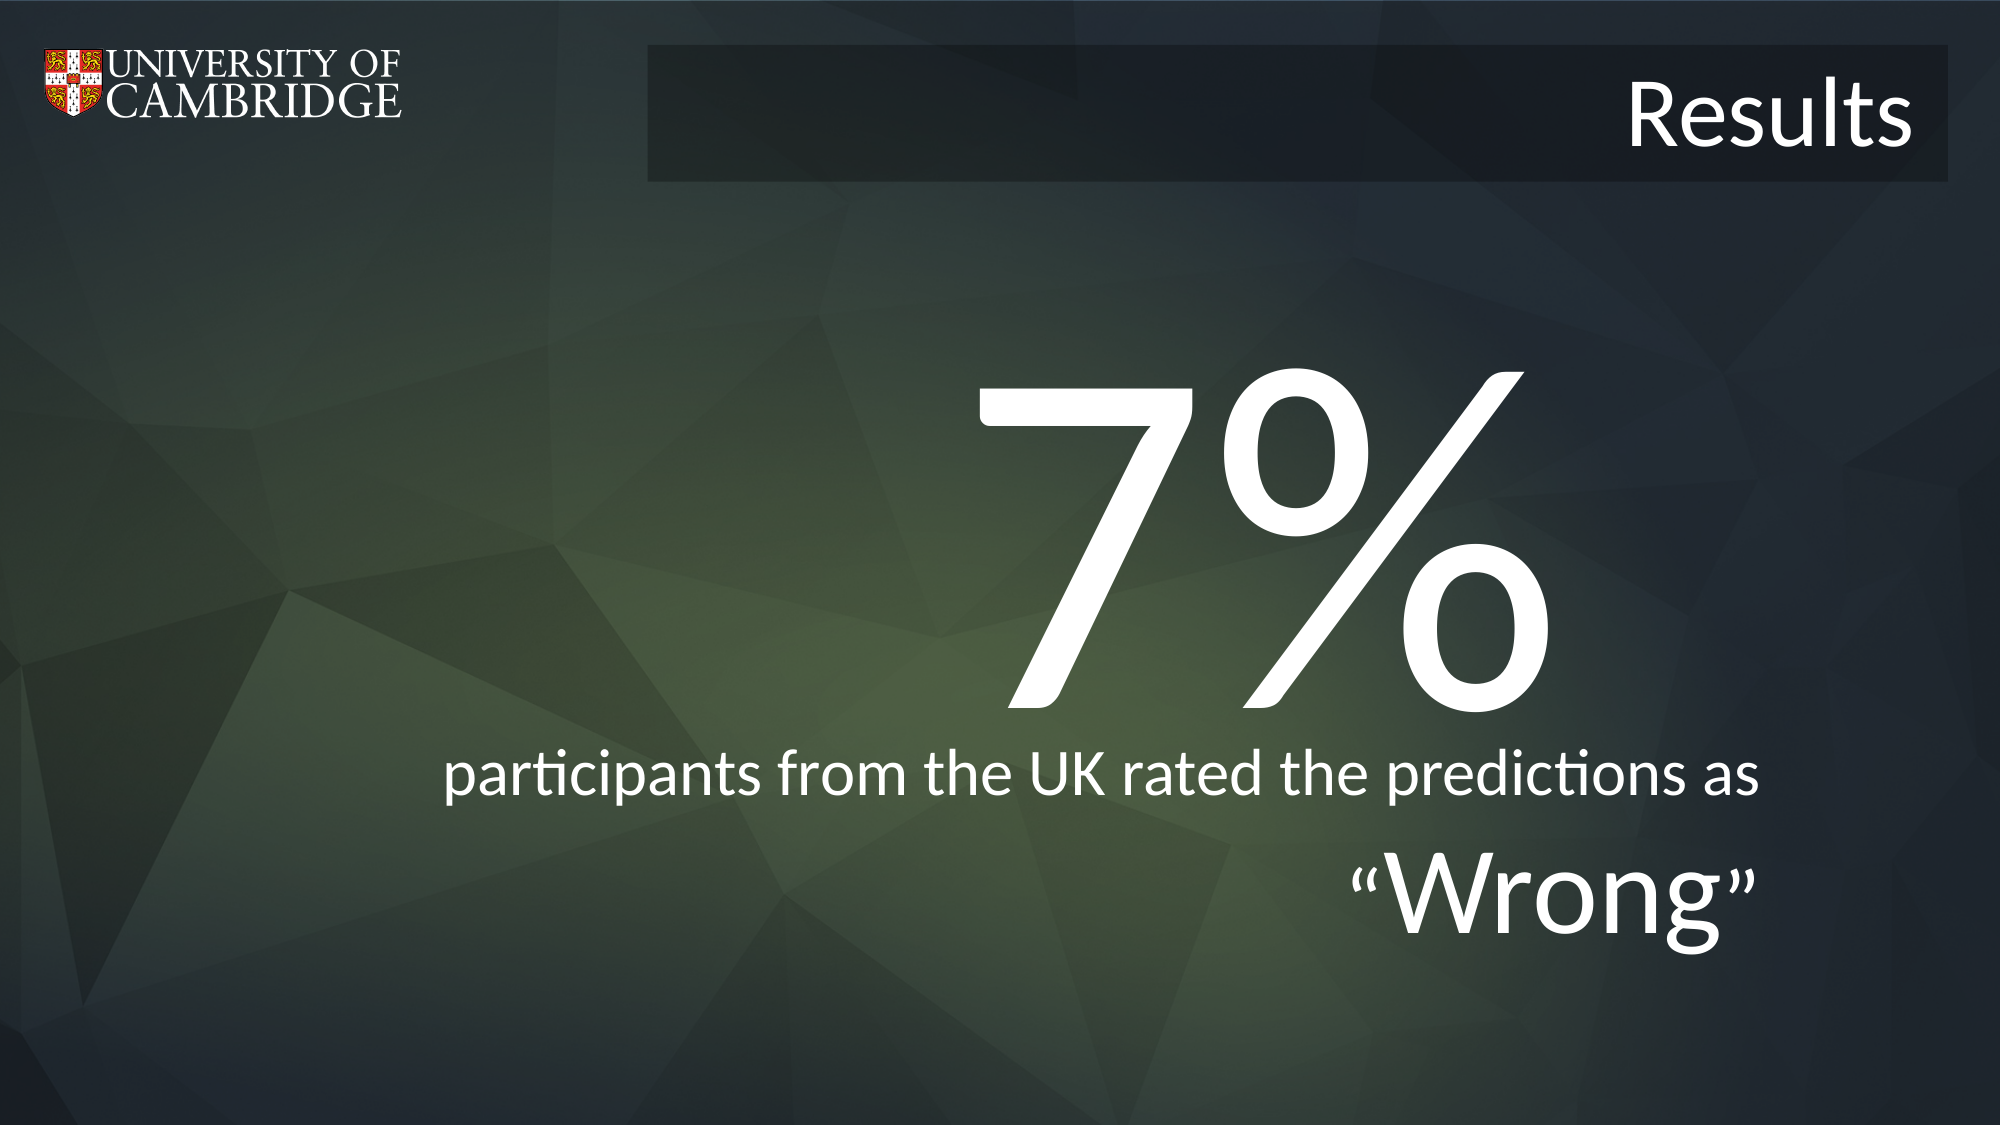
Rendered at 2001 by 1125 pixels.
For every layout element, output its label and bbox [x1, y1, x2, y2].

list [0, 0, 2000, 1125]
picture [44, 44, 402, 128]
